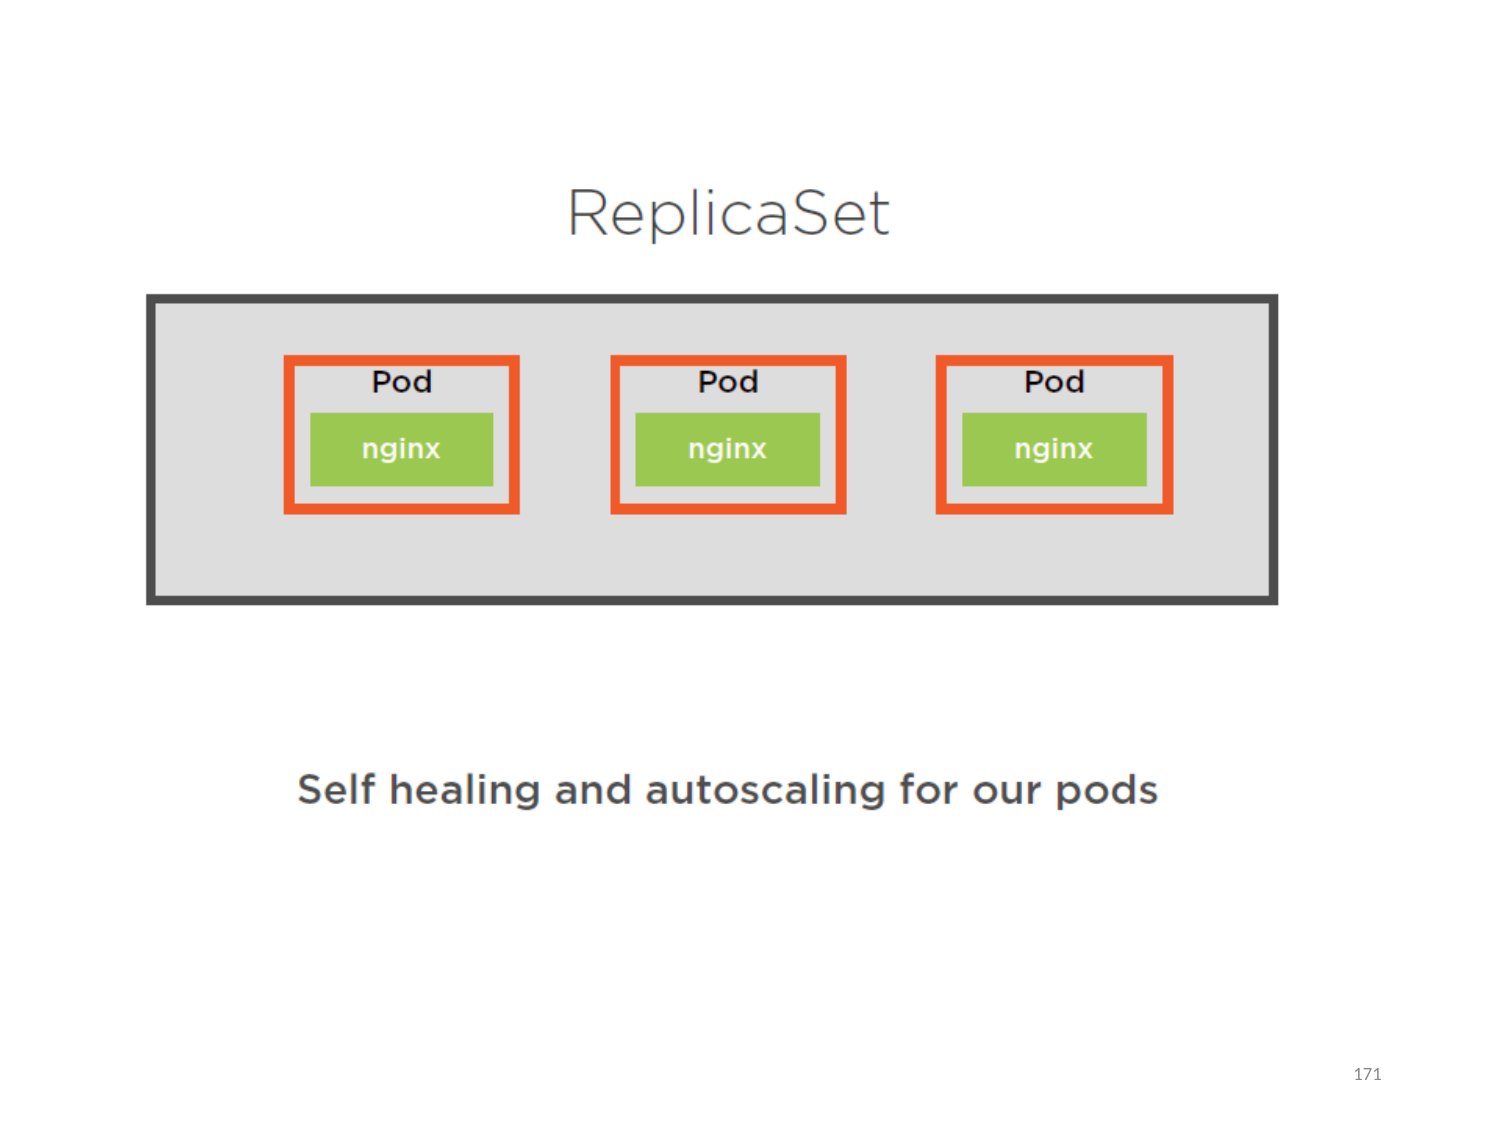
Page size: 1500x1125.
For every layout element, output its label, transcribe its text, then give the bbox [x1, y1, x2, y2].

text_box 171 [1059, 1042, 1397, 1103]
picture [1, 137, 1499, 988]
